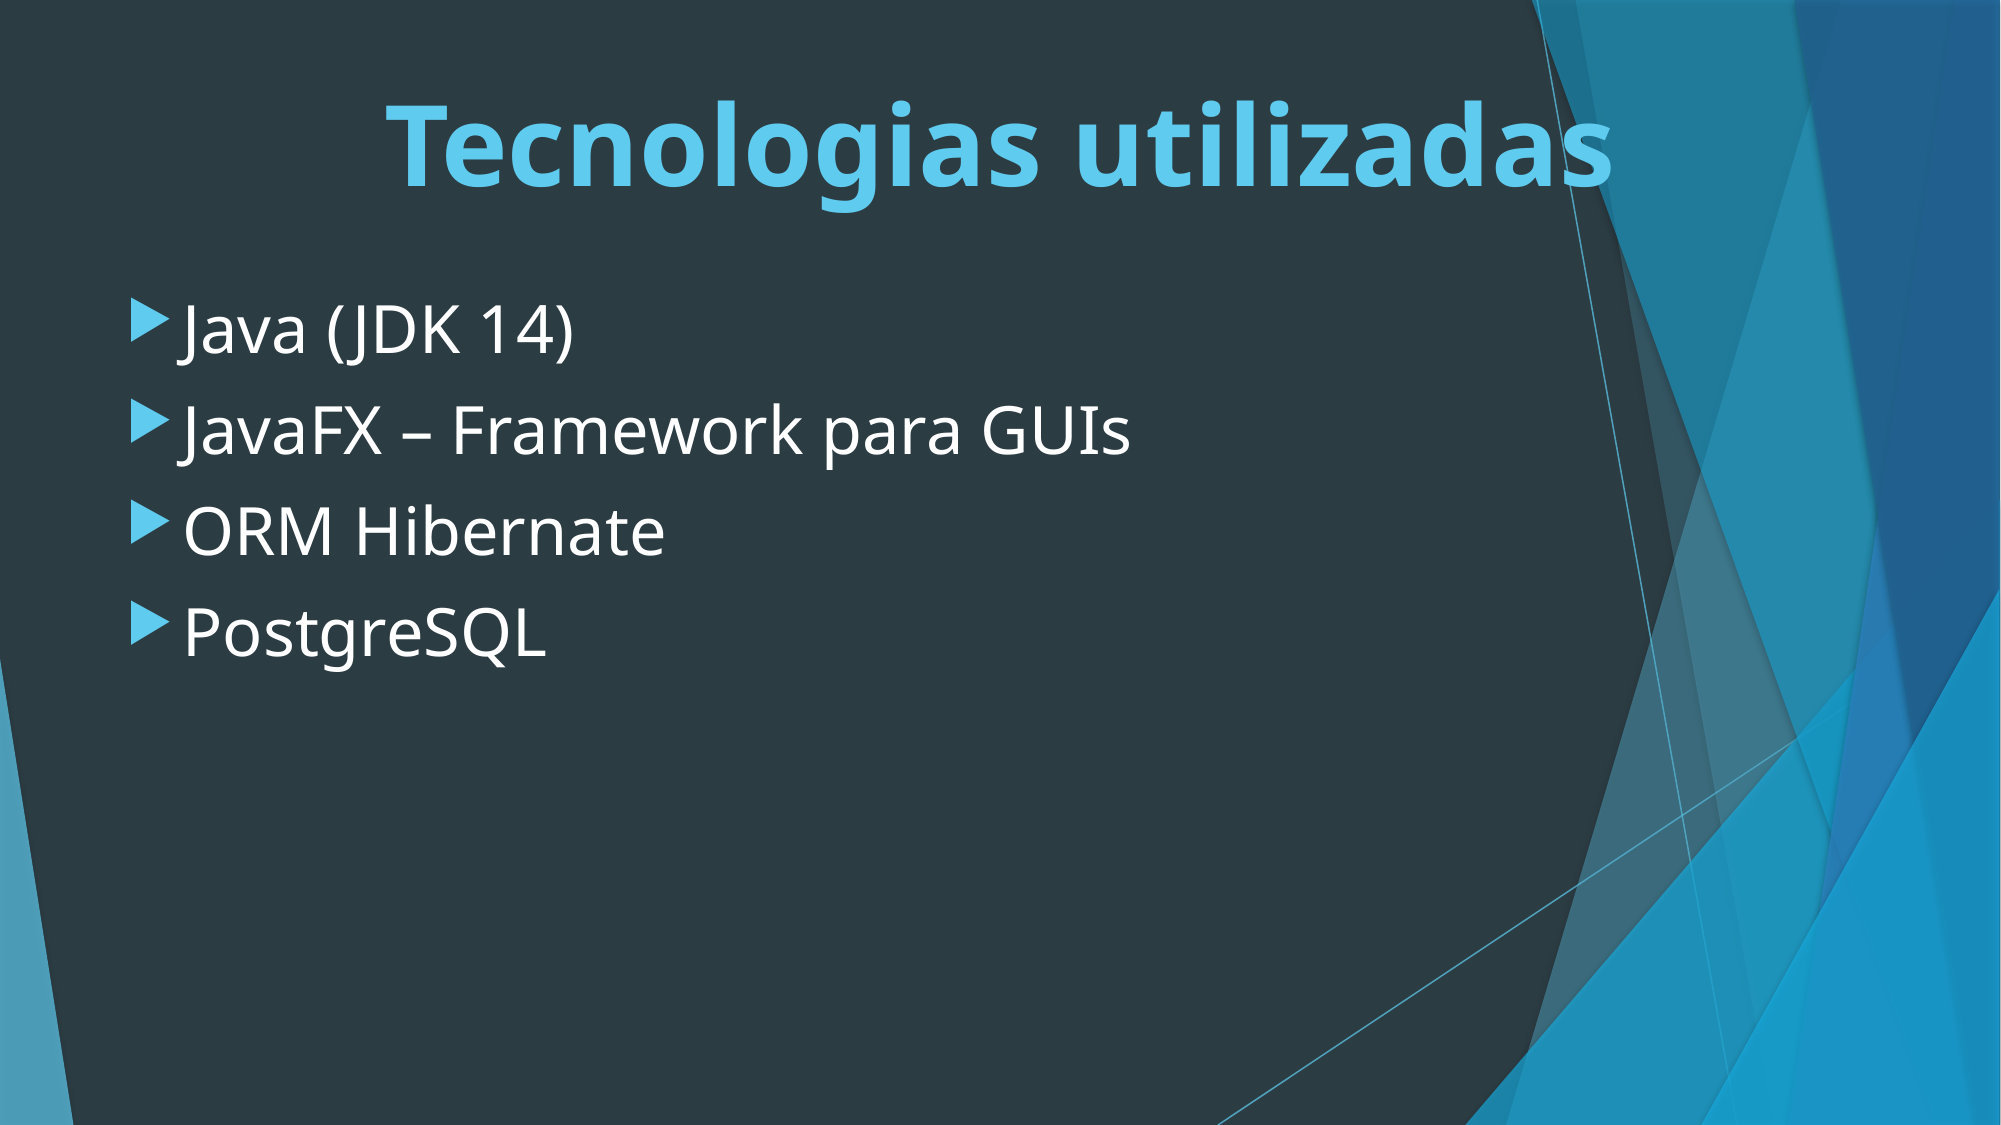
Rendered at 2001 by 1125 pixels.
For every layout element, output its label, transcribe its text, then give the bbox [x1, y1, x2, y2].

list Java (JDK 14) JavaFX – Framework para GUIs ORM Hibernate PostgreSQL [111, 279, 1907, 991]
title Tecnologias utilizadas [0, 0, 2000, 217]
